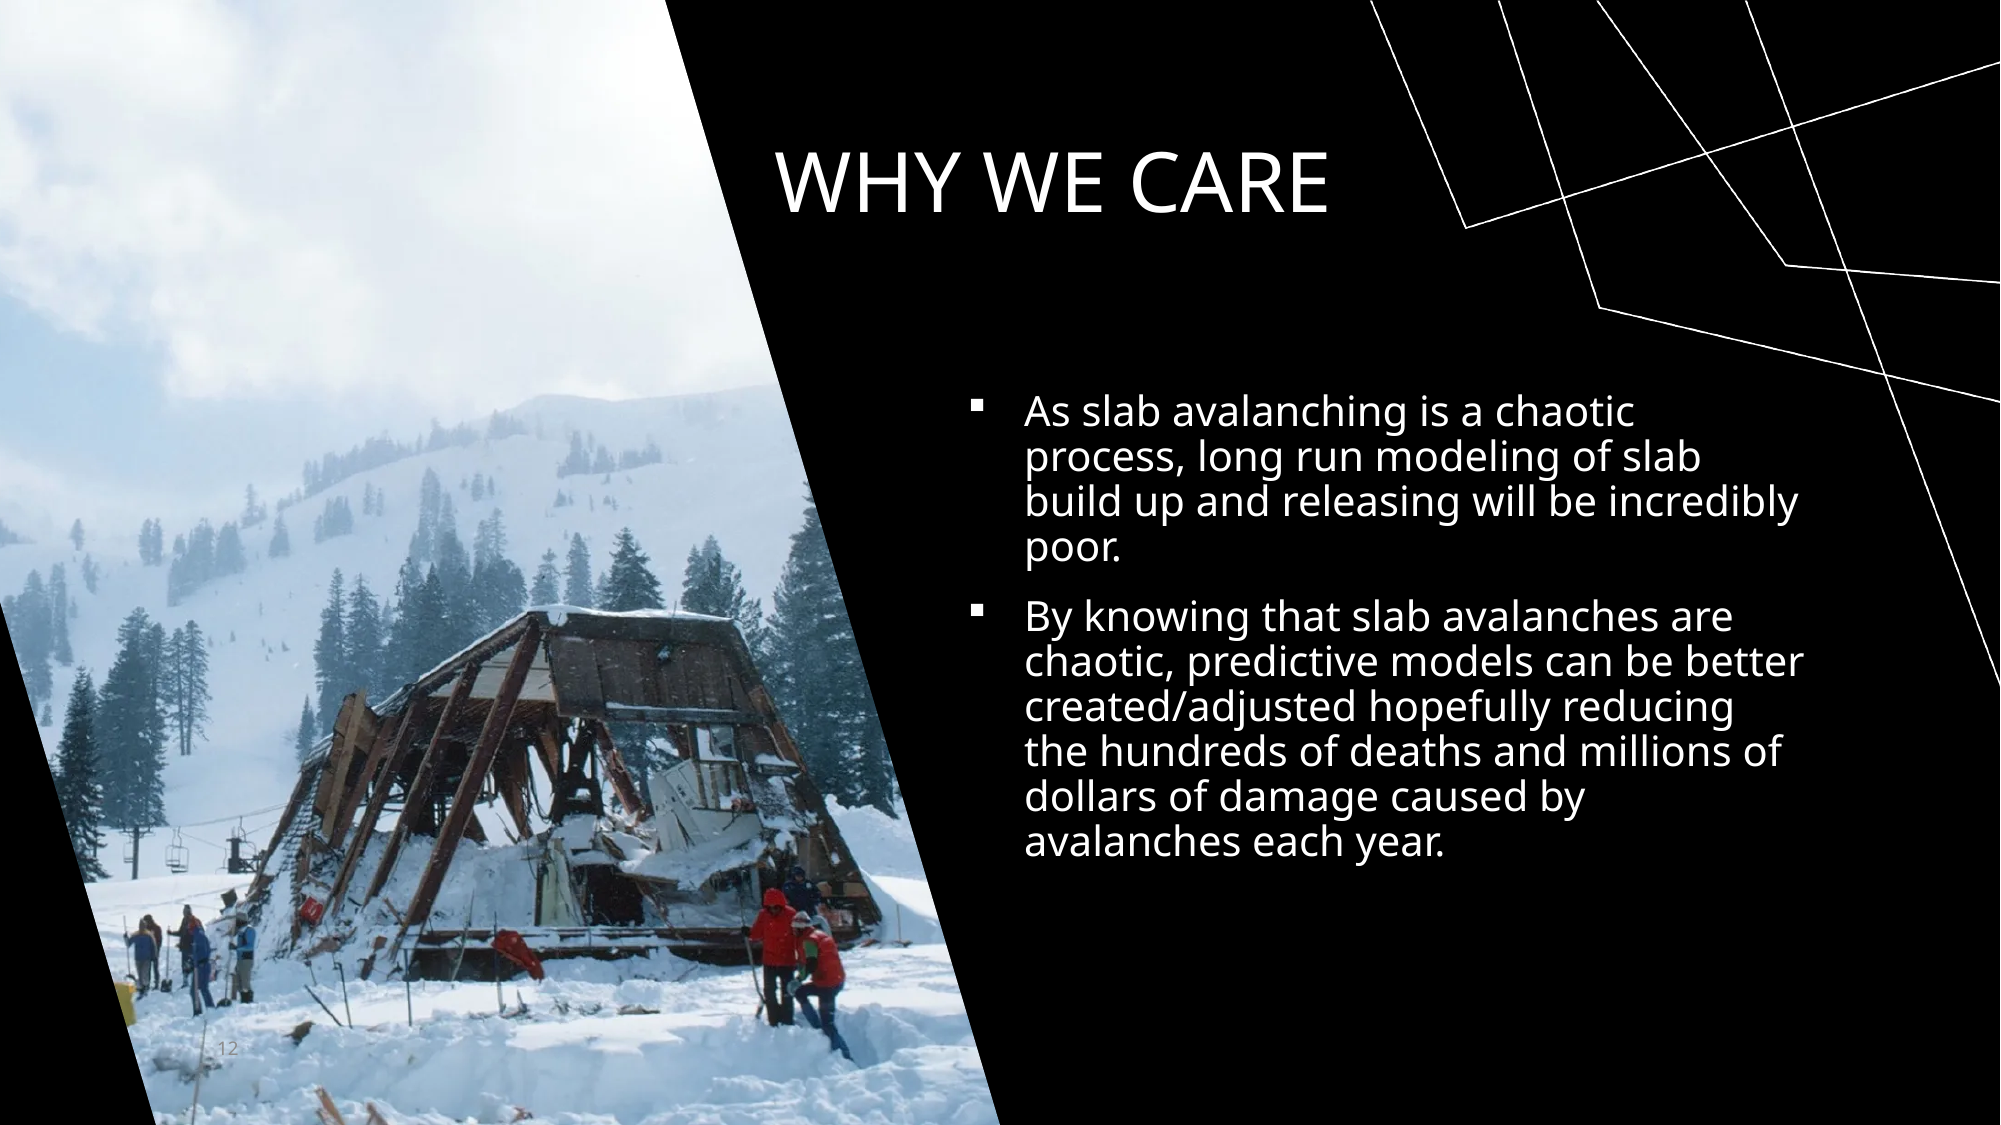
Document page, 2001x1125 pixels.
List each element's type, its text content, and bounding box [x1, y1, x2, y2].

text_box As slab avalanching is a chaotic process, long run modeling of slab build up and releasing will be incredibly poor. By knowing that slab avalanches are chaotic, predictive models can be better created/adjusted hopefully reducing the hundreds of deaths and millions of dollars of damage caused by avalanches each year. [1000, 383, 1821, 880]
title Why we Care [1000, 34, 1564, 238]
picture [1357, 1, 2000, 718]
picture [0, 0, 1000, 1125]
